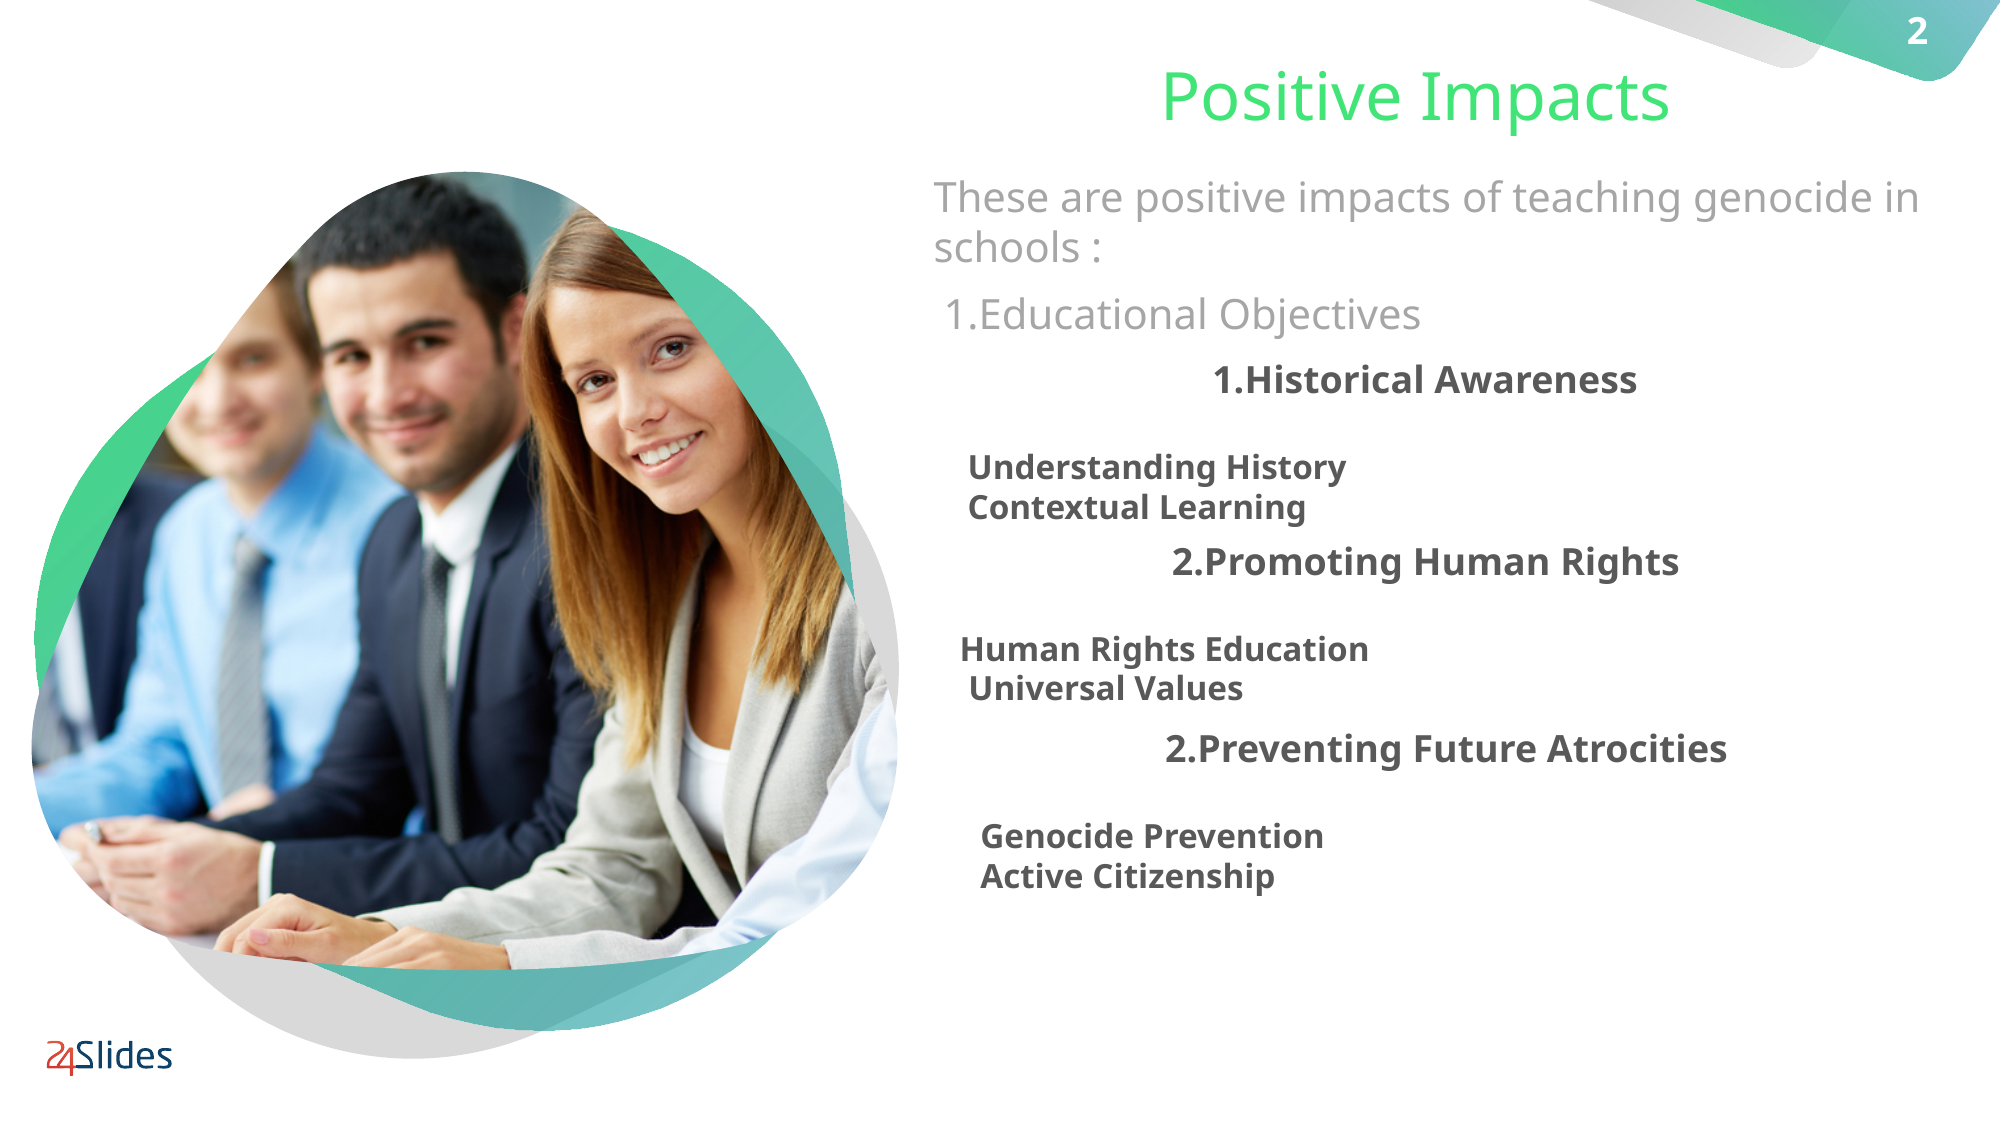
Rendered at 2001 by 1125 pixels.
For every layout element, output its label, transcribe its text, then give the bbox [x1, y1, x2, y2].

text_box 1.Historical Awareness Understanding History Contextual Learning [960, 356, 1918, 520]
text_box 1.Educational Objectives [960, 287, 1759, 335]
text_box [0, 129, 960, 1101]
text_box Positive Impacts [1160, 53, 1673, 134]
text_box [1587, 0, 2000, 85]
text_box These are positive impacts of teaching genocide in schools : [960, 170, 1943, 271]
text_box 2.Preventing Future Atrocities Genocide Prevention Active Citizenship [960, 725, 1940, 926]
text_box 2.Promoting Human Rights Human Rights Education Universal Values [960, 537, 1919, 701]
picture [46, 1040, 172, 1077]
